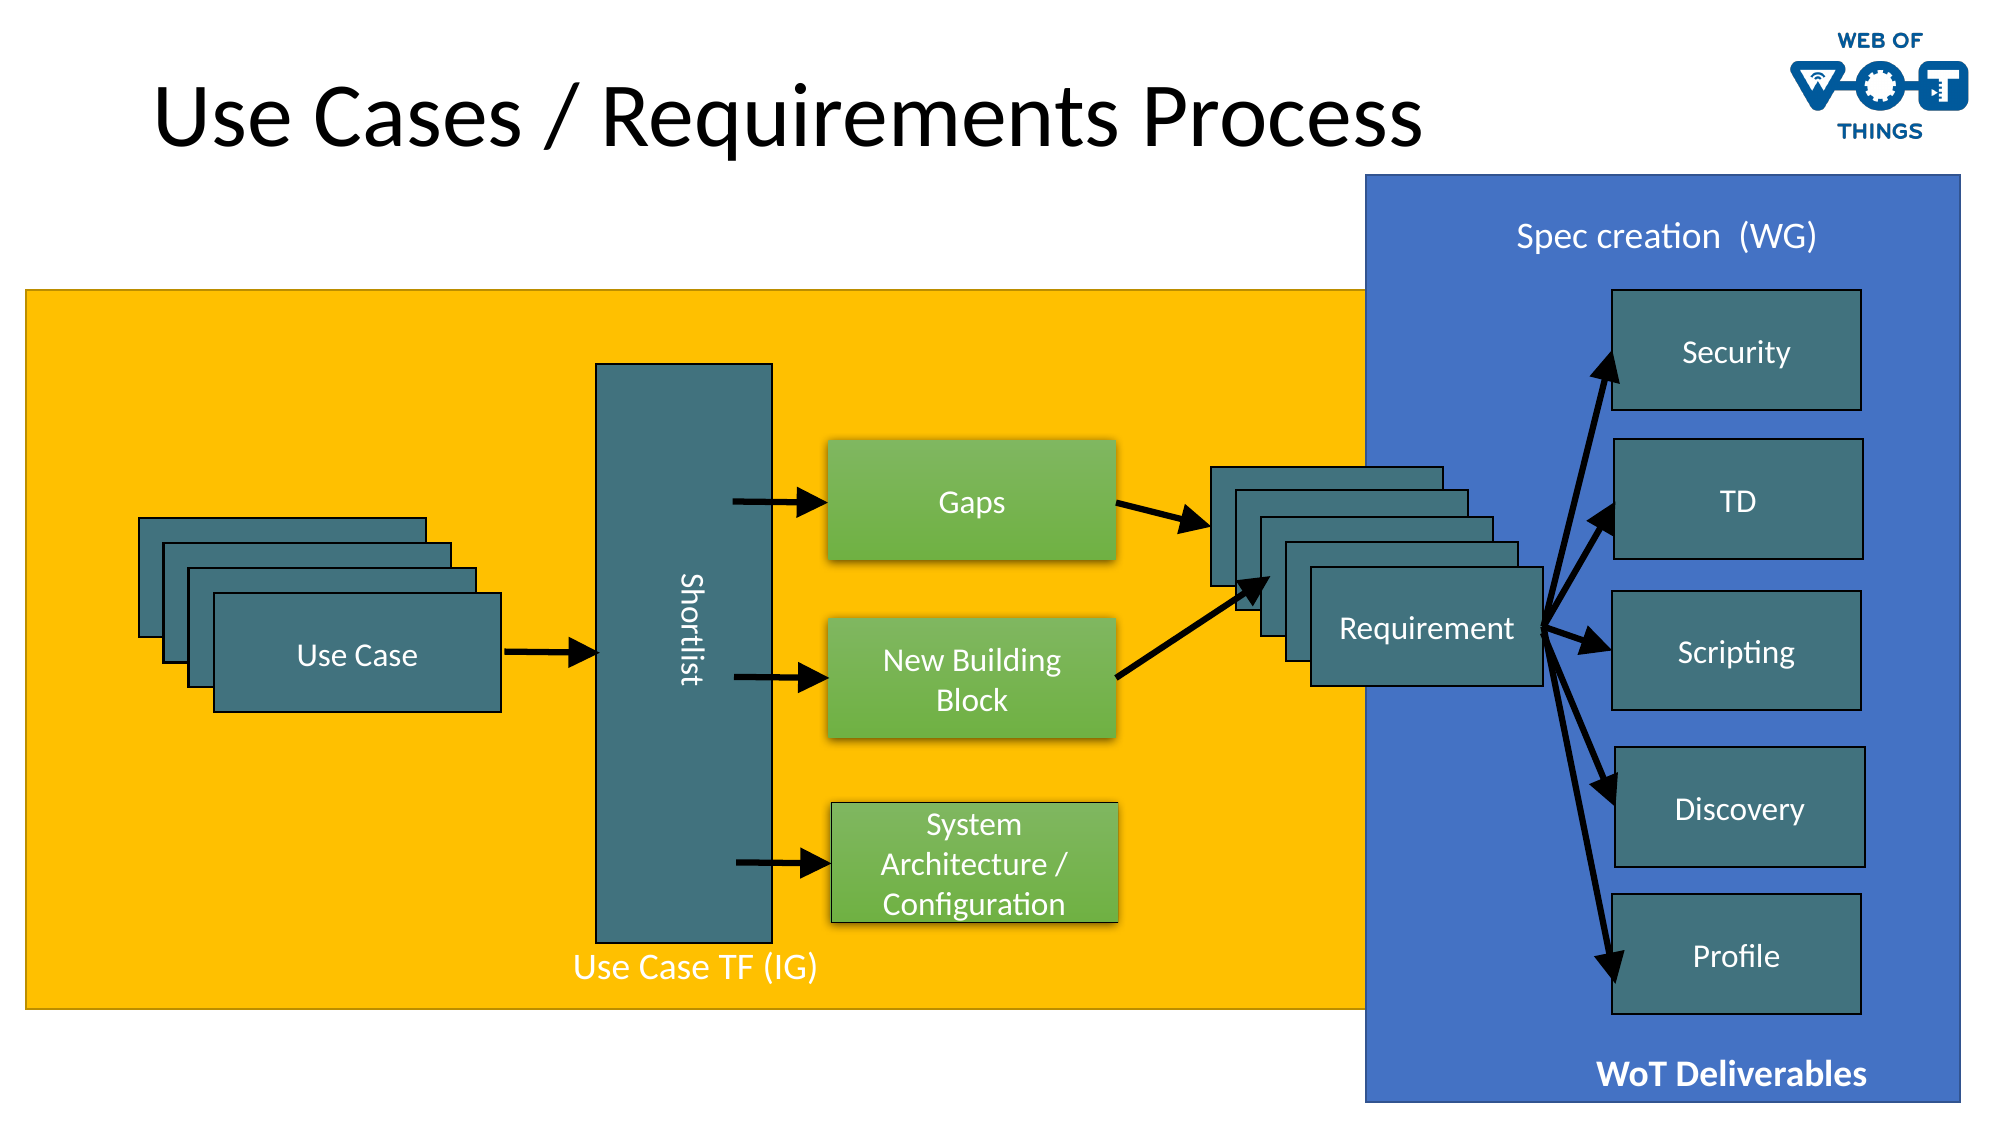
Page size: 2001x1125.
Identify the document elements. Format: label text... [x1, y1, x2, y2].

text_box Use Case [213, 592, 502, 713]
text_box Security [1611, 289, 1862, 411]
text_box TD [1613, 438, 1864, 560]
text_box Use Case TF (IG) [25, 289, 1365, 1010]
title Use Cases / Requirements Process [137, 59, 1863, 278]
text_box Use Case [138, 517, 427, 638]
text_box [1543, 626, 1616, 984]
text_box Gaps [828, 440, 1116, 560]
text_box s [1285, 541, 1519, 662]
text_box New Building Block [828, 618, 1116, 738]
text_box Use Case [187, 567, 477, 688]
text_box Spec creation (WG) [1365, 174, 1961, 1103]
text_box Discovery [1616, 746, 1866, 868]
text_box Use Case [162, 542, 452, 664]
text_box WoT Deliverables [1581, 1041, 1899, 1101]
picture [1773, 22, 1985, 149]
text_box System Architecture / Configuration [830, 802, 1119, 923]
text_box [1210, 466, 1444, 576]
text_box [1235, 489, 1469, 576]
text_box Scripting [1616, 590, 1862, 711]
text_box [1543, 349, 1613, 626]
text_box Shortlist [595, 363, 773, 944]
text_box [1260, 516, 1494, 637]
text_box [1115, 502, 1212, 527]
text_box Requirement [1310, 566, 1543, 687]
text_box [1115, 576, 1271, 678]
text_box Profile [1611, 893, 1862, 1015]
